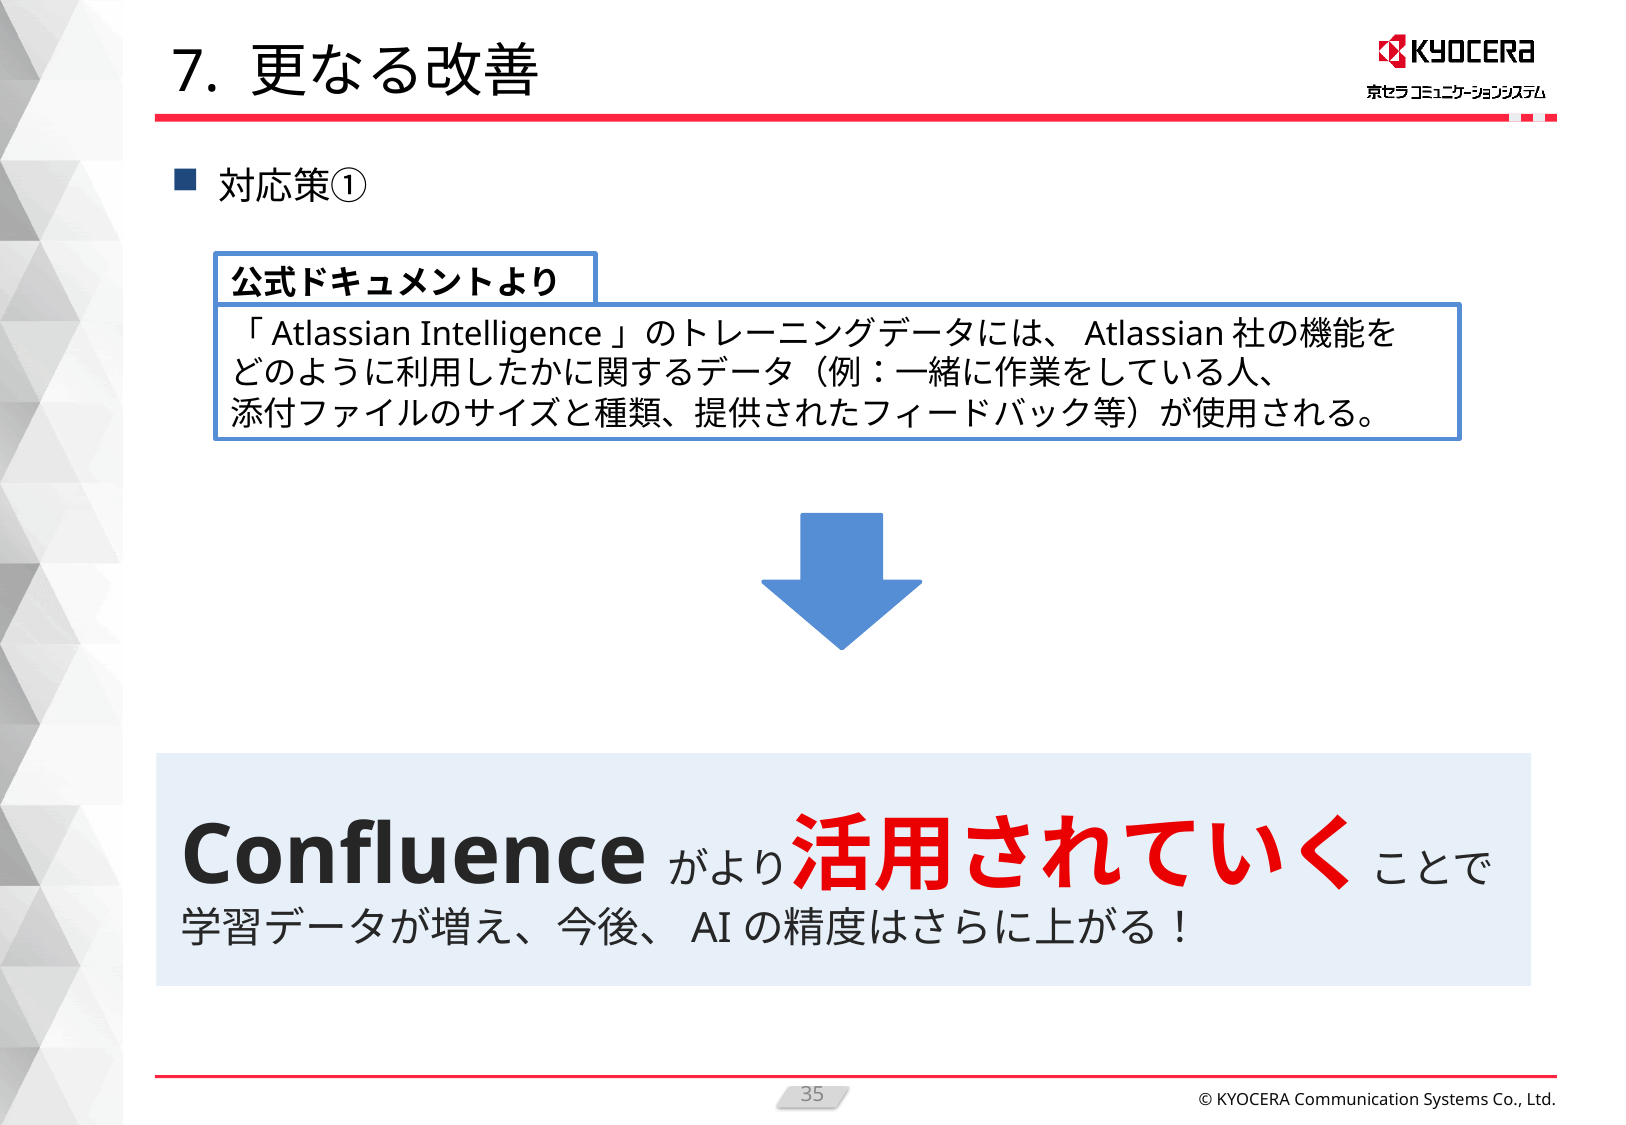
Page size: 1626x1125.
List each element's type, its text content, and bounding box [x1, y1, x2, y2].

text_box 「Atlassian Intelligence」のトレーニングデータには、Atlassian社の機能を どのように利用したかに関するデータ（例：一緒に作業をしている人、 添付ファイルのサイズと種類、提供されたフィードバック等）が使用される。 [215, 304, 1460, 439]
title 7. 更なる改善 [156, 20, 1337, 125]
picture [0, 0, 123, 1125]
text_box 対応策① [156, 154, 412, 215]
slide_number 35 [629, 1065, 996, 1125]
text_box Confluenceがより活用されていくことで 学習データが増え、今後、AIの精度はさらに上がる！ [156, 753, 1532, 986]
text_box [761, 512, 923, 650]
picture [1347, 24, 1565, 108]
text_box 公式ドキュメントより [215, 253, 596, 304]
